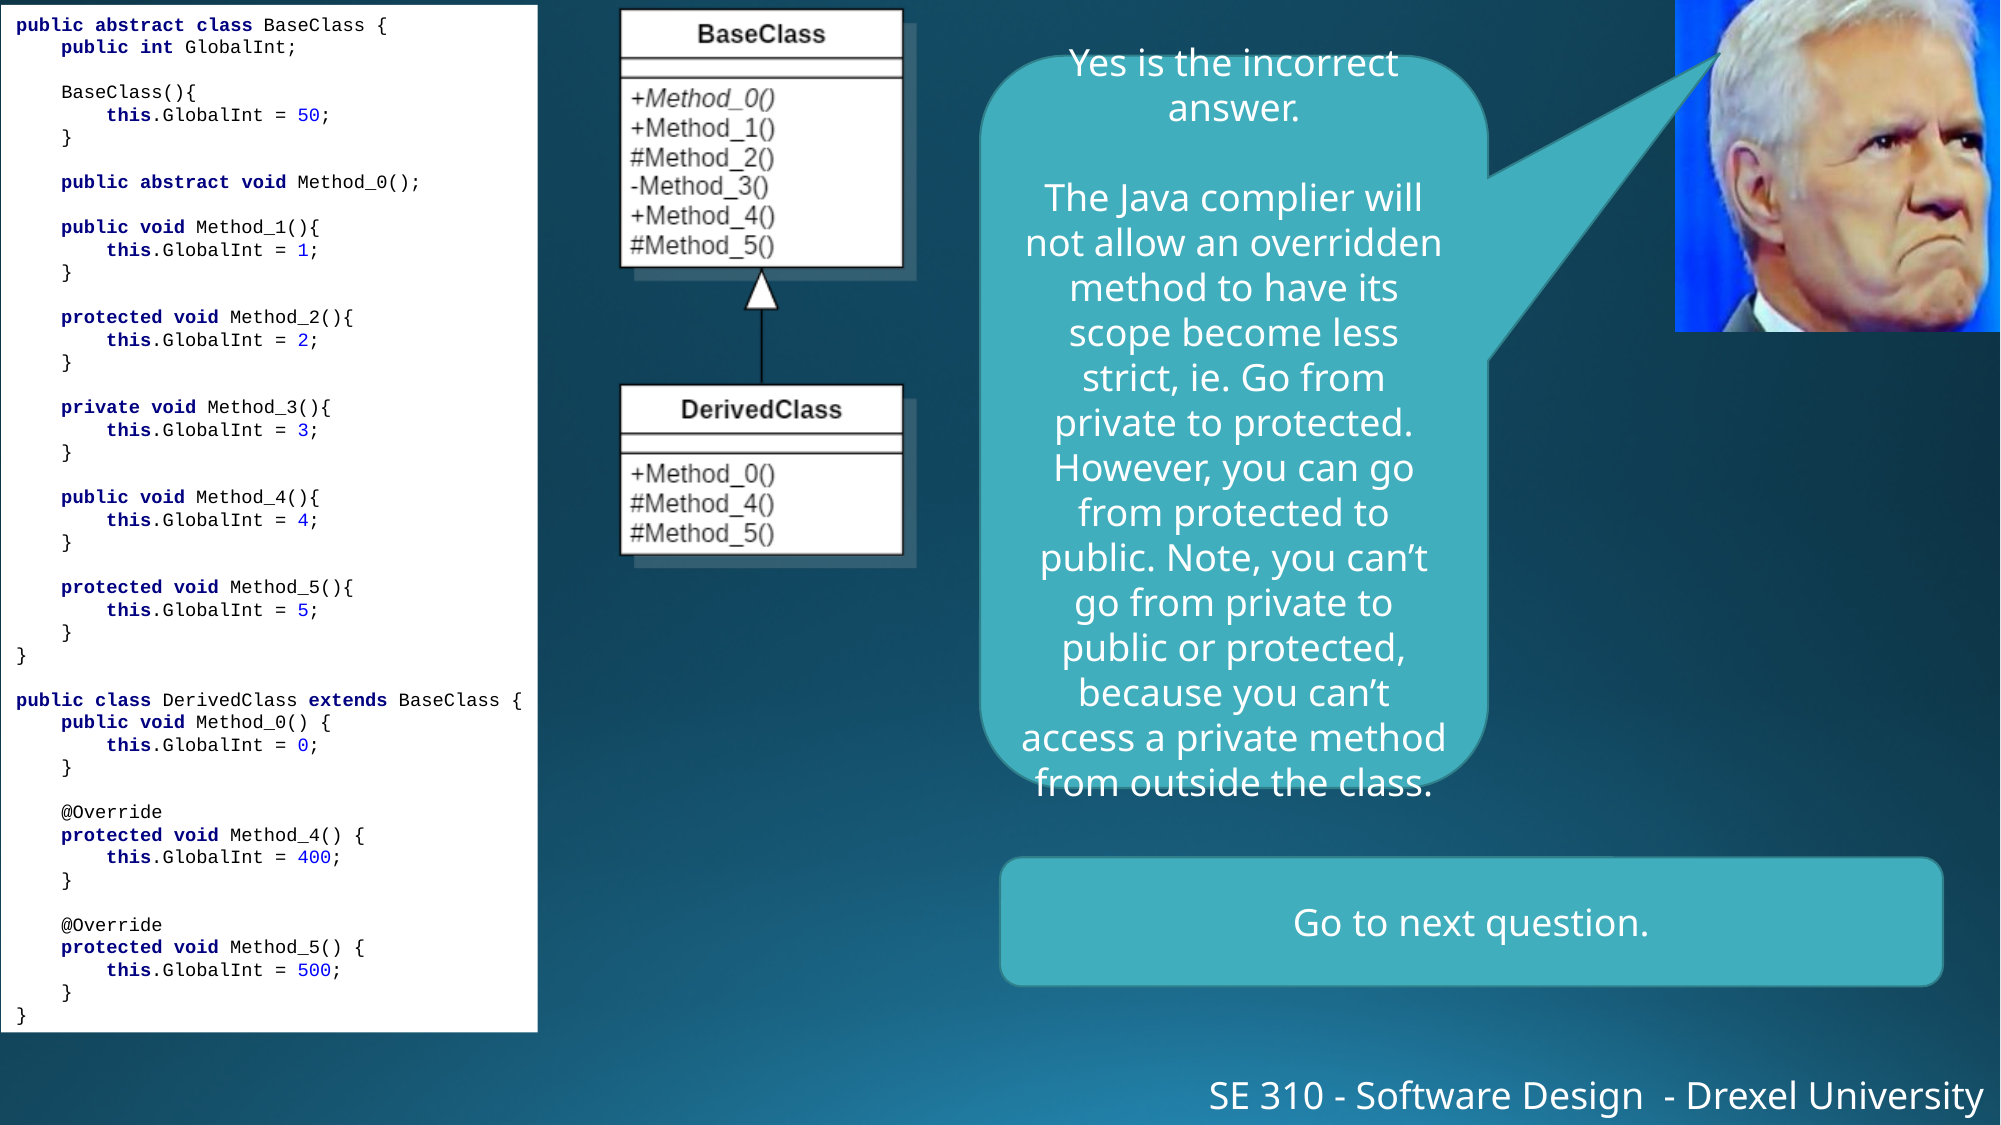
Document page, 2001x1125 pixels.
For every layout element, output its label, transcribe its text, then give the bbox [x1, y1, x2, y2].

text_box SE 310 - Software Design - Drexel University [0, 1064, 2000, 1125]
text_box Yes is the incorrect answer. The Java complier will not allow an overridden method to have its scope become less strict, ie. Go from private to protected. However, you can go from protected to public. Note, you can’t go from private to public or protected, because you can’t access a private method from outside the class. [978, 54, 1675, 790]
text_box public abstract class BaseClass { public int GlobalInt; BaseClass(){ this.GlobalInt = 50; } public abstract void Method_0(); public void Method_1(){ this.GlobalInt = 1; } protected void Method_2(){ this.GlobalInt = 2; } private void Method_3(){ this.GlobalInt = 3; } public void Method_4(){ this.GlobalInt = 4; } protected void Method_5(){ this.GlobalInt = 5; } } public class DerivedClass extends BaseClass { public void Method_0() { this.GlobalInt = 0; } @Override protected void Method_4() { this.GlobalInt = 400; } @Override protected void Method_5() { this.GlobalInt = 500; } } [1, 4, 538, 1033]
text_box Go to next question. [998, 856, 1945, 988]
picture [0, 0, 2001, 1125]
